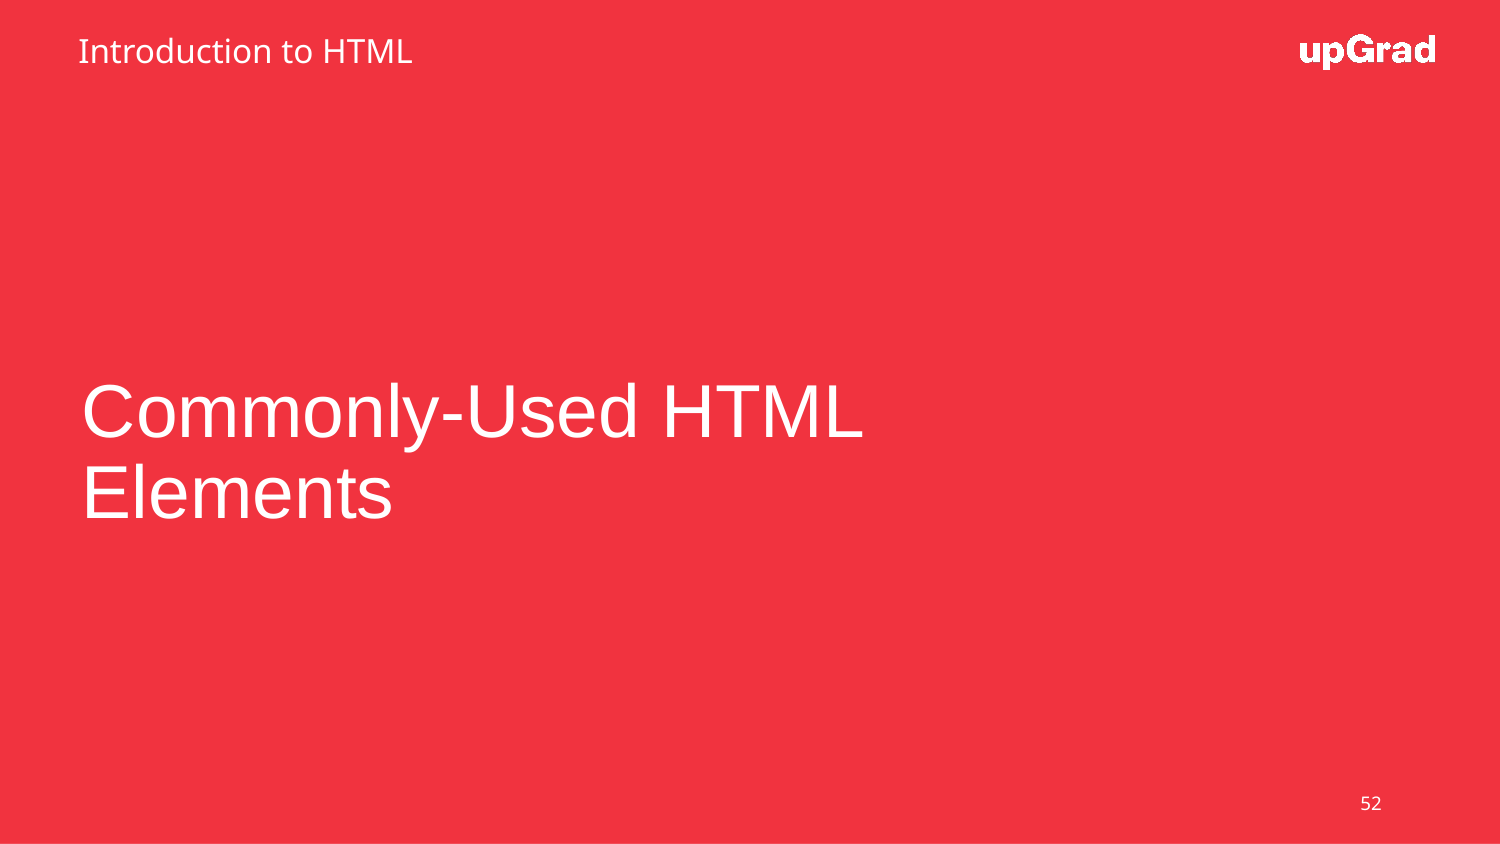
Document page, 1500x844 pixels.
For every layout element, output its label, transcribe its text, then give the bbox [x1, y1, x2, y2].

text_box Introduction to HTML [63, 20, 768, 87]
slide_number 52 [1059, 782, 1397, 827]
title Commonly-Used HTML Elements [66, 367, 1050, 539]
picture [1300, 34, 1435, 70]
